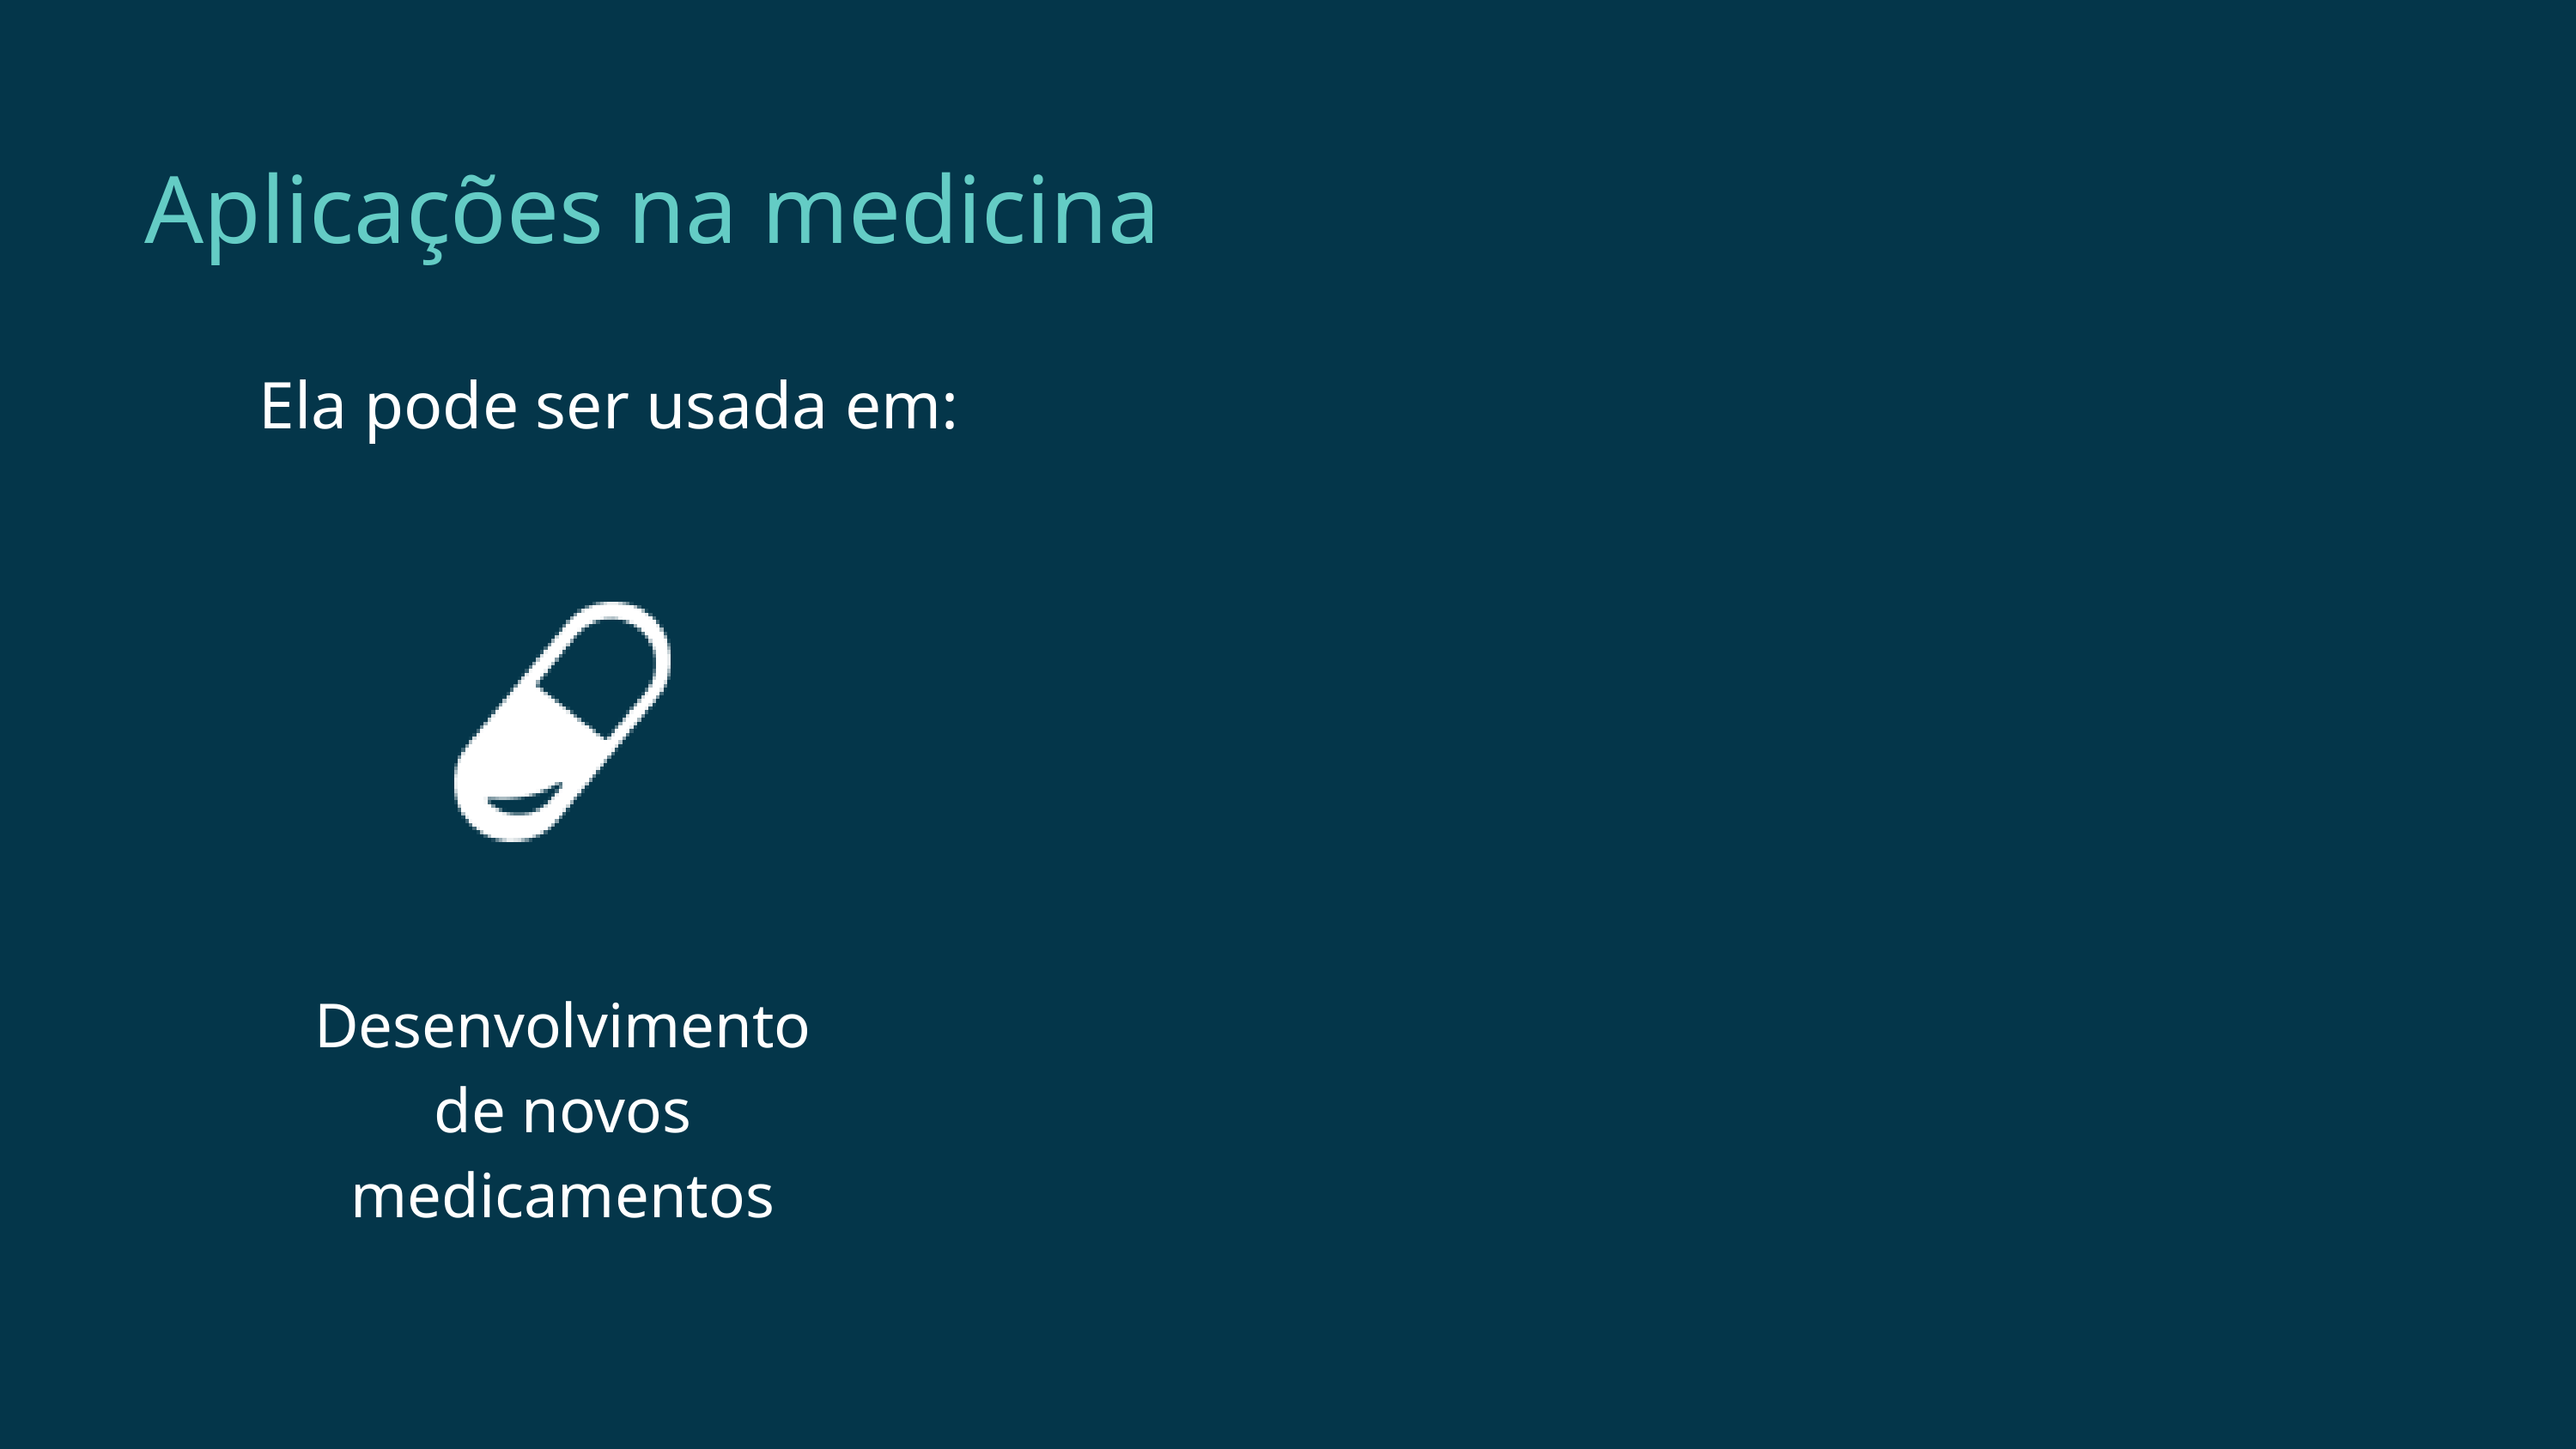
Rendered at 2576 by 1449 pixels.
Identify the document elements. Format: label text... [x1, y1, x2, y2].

text_box Aplicações na medicina [144, 131, 1507, 262]
text_box Ela pode ser usada em: [258, 351, 986, 442]
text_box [312, 602, 814, 1224]
